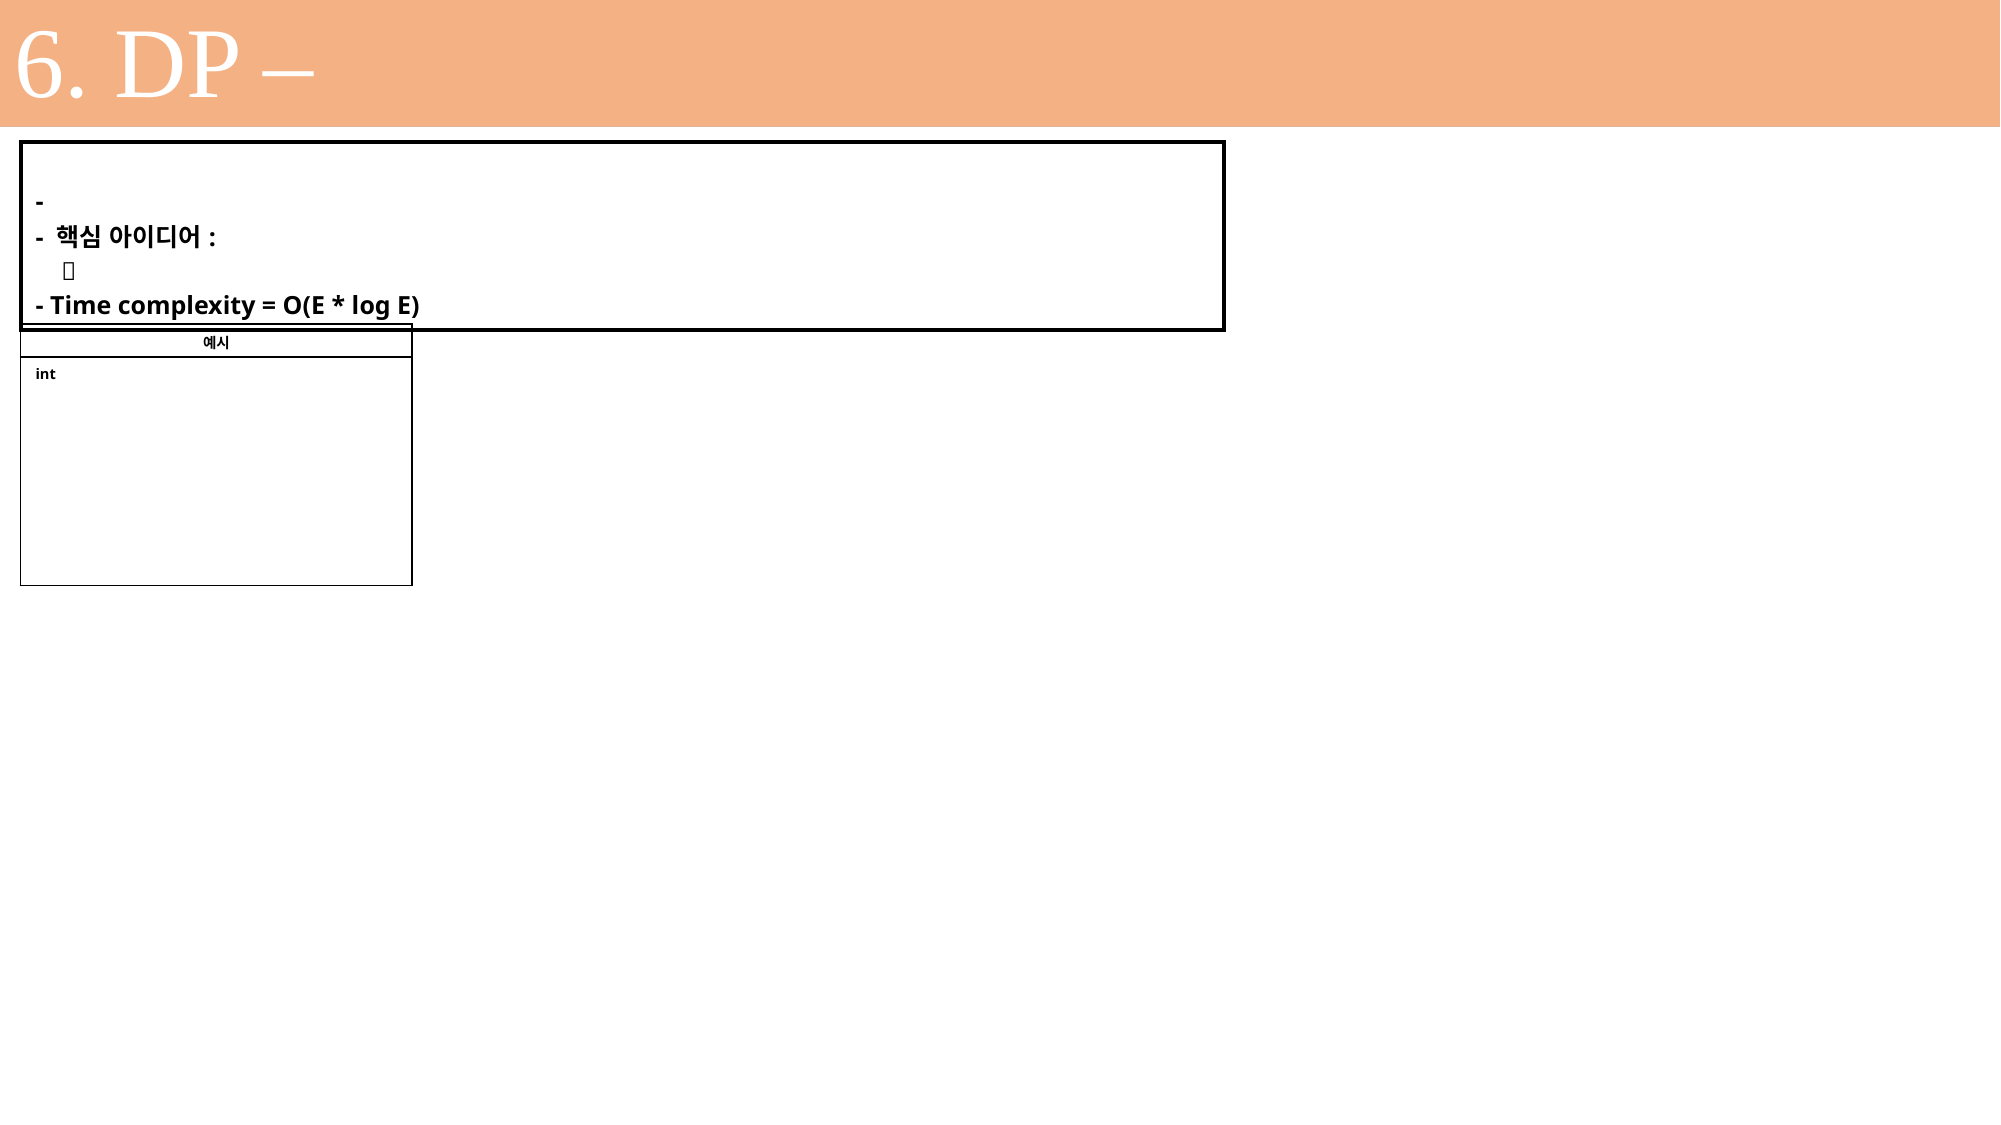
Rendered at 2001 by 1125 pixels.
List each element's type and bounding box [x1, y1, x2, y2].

table_header [21, 325, 411, 356]
table_cell [21, 358, 411, 585]
table_header [23, 144, 1222, 328]
text_box [0, 0, 2000, 128]
